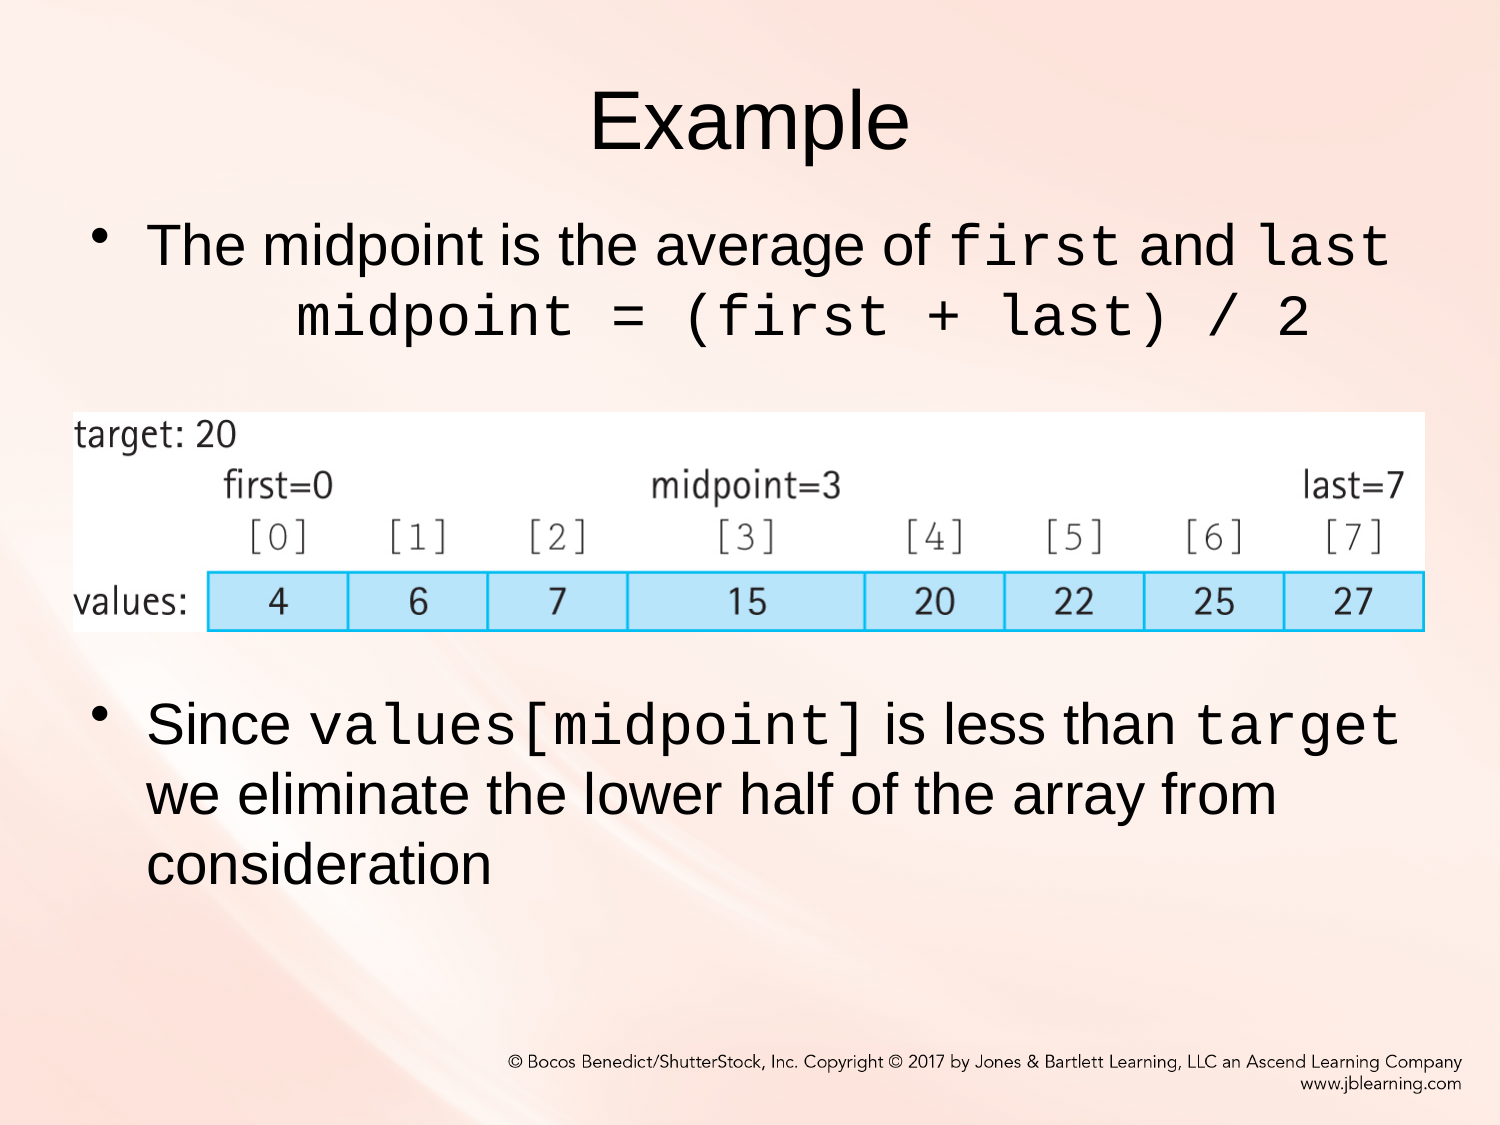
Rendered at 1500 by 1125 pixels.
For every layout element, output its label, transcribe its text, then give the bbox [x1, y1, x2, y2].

list The midpoint is the average of first and last midpoint = (first + last) / 2 Since values[midpoint] is less than target we eliminate the lower half of the array from consideration [75, 640, 1425, 1005]
title Example [75, 45, 1425, 188]
picture [0, 0, 1500, 1125]
list The midpoint is the average of first and last midpoint = (first + last) / 2 Since values[midpoint] is less than target we eliminate the lower half of the array from consideration [75, 200, 1425, 411]
